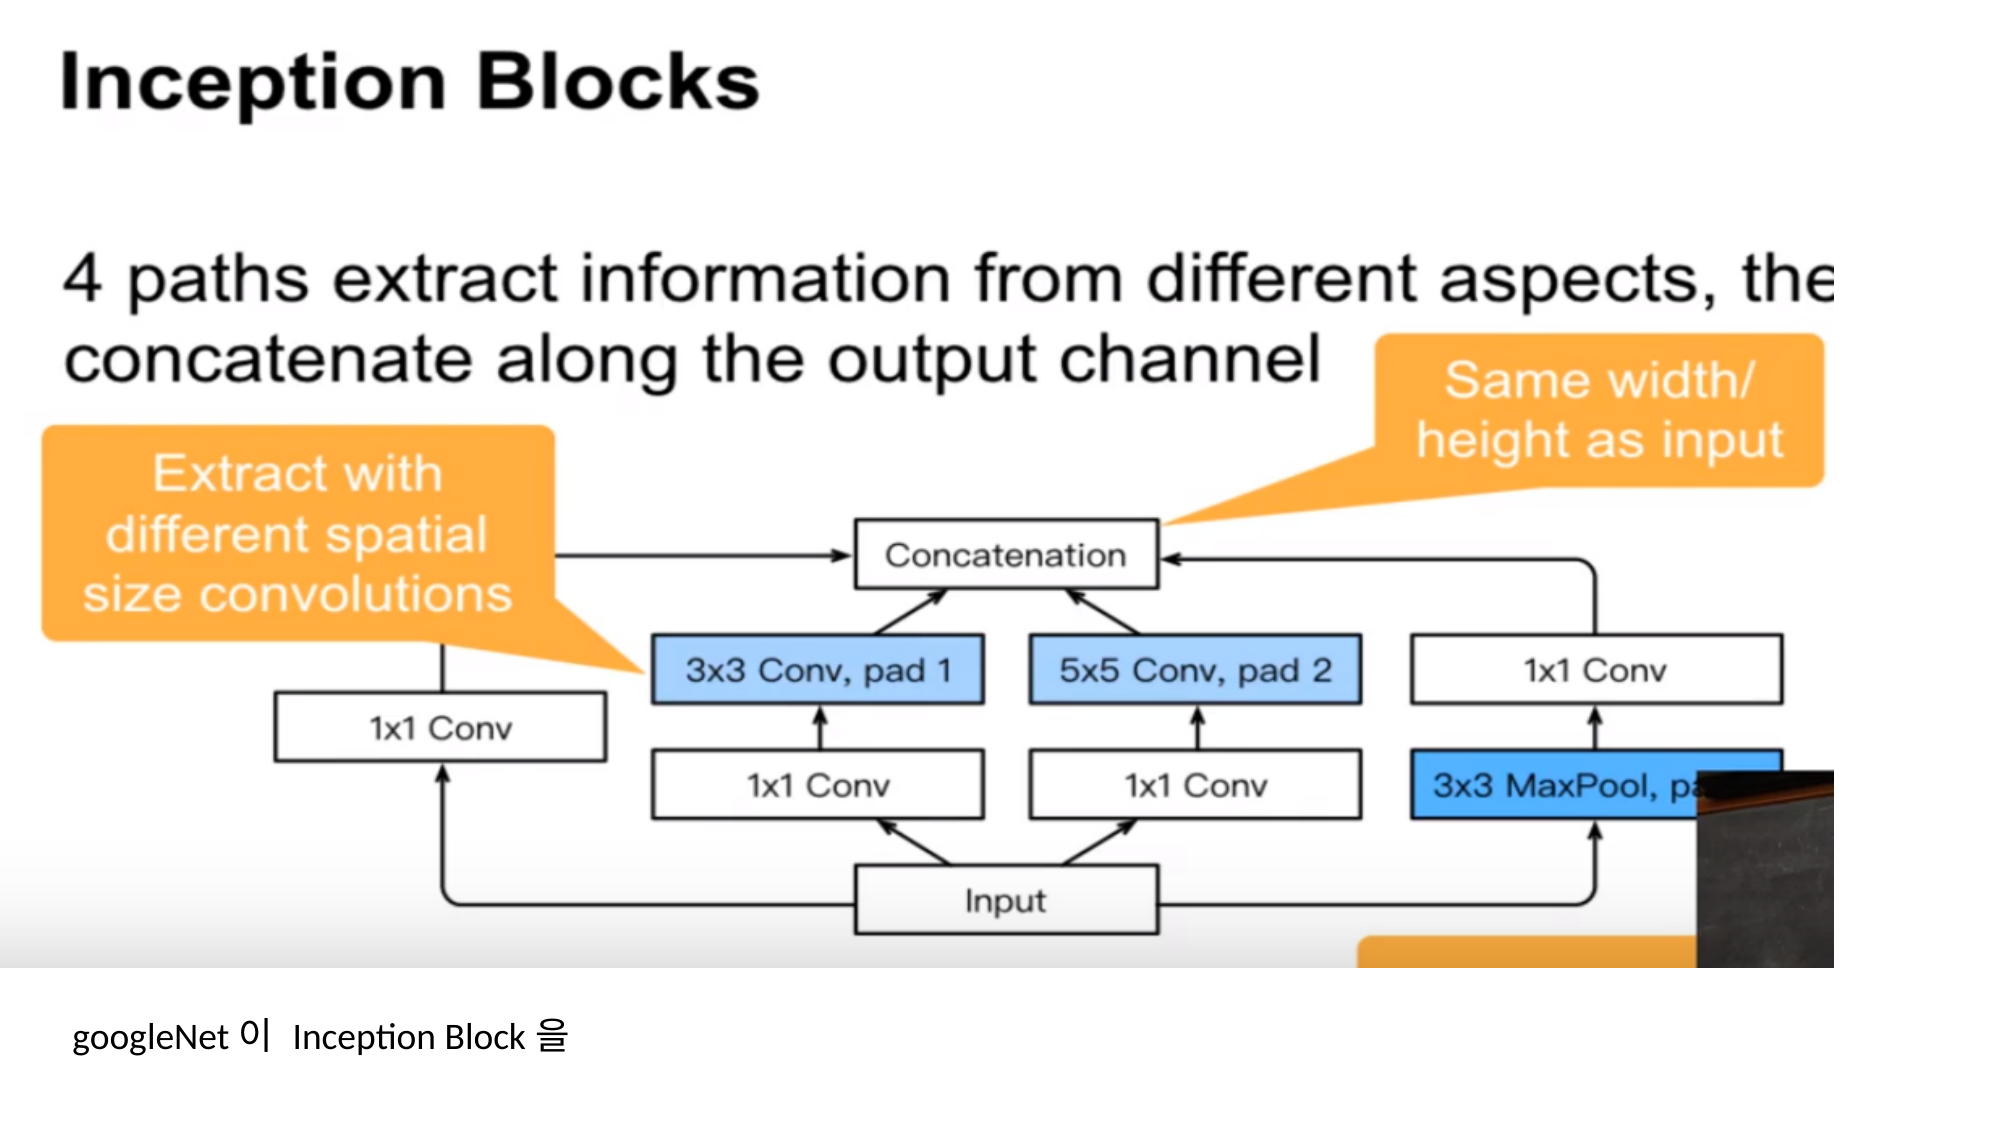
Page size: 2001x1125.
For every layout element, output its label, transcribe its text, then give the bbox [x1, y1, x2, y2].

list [0, 32, 1834, 968]
text_box googleNet이 Inception Block을 [57, 1004, 1765, 1065]
